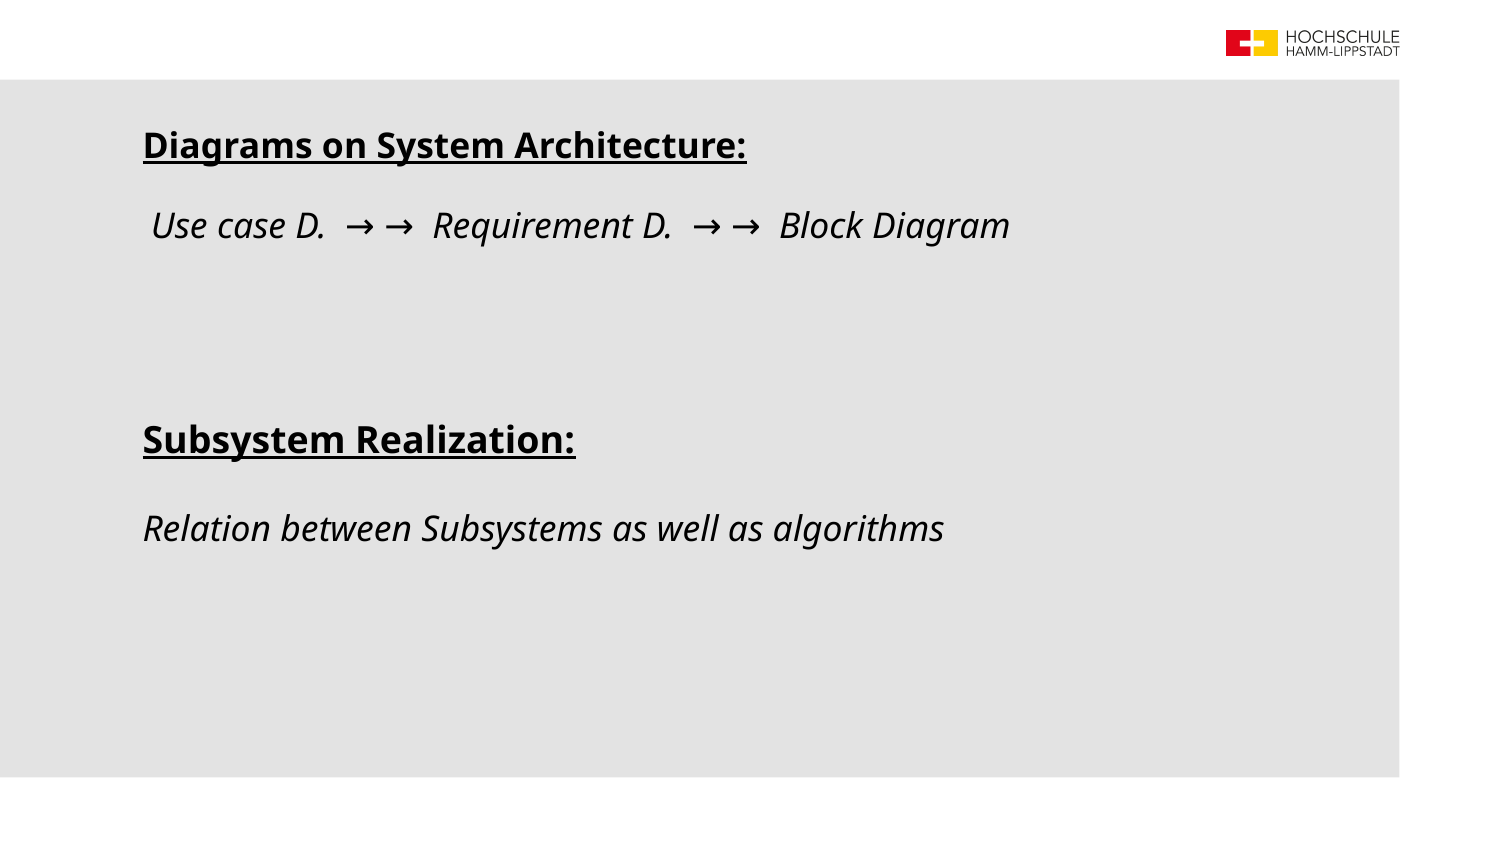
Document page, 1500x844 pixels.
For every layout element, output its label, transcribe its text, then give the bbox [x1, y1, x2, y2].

picture [1226, 30, 1400, 56]
list Diagrams on System Architecture: Use case D. → → Requirement D. → → Block Diagram Subsystem Realization: Relation between Subsystems as well as algorithms [106, 117, 1366, 623]
